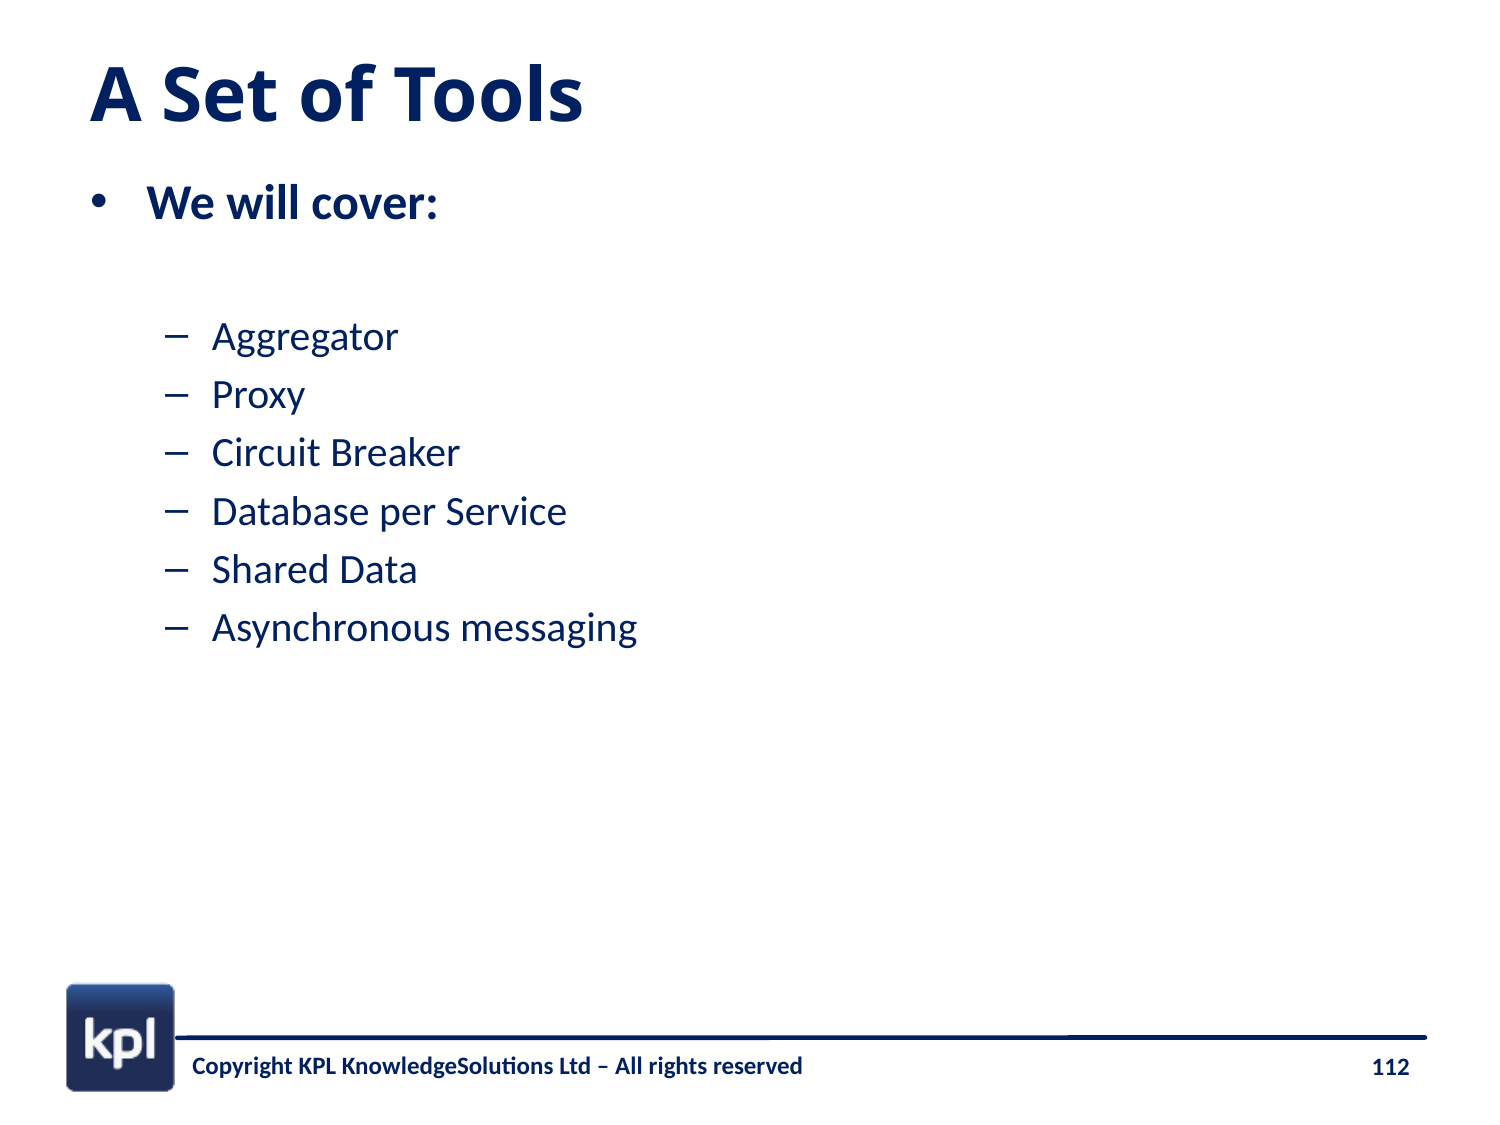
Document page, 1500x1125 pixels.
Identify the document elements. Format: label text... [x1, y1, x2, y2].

footer Copyright KPL KnowledgeSolutions Ltd – All rights reserved [177, 1050, 963, 1110]
slide_number 112 [987, 1042, 1425, 1103]
picture [62, 980, 178, 1095]
title A Set of Tools [75, 45, 1471, 138]
list We will cover: Aggregator Proxy Circuit Breaker Database per Service Shared Data Asynchronous messaging [75, 162, 1425, 1013]
